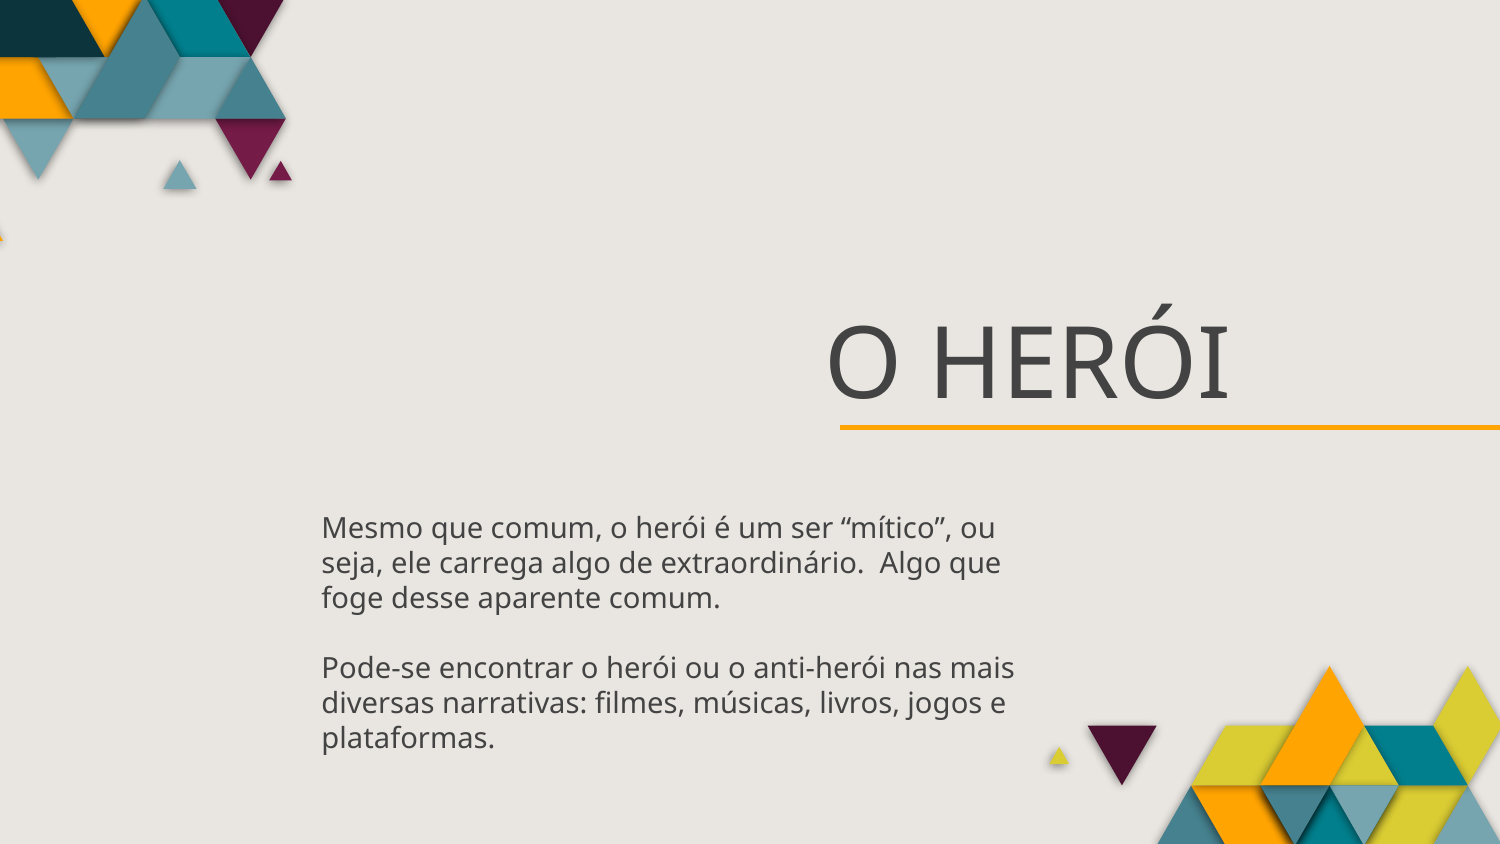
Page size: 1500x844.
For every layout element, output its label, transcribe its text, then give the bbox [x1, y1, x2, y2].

title O HERÓI [335, 339, 1248, 434]
subtitle Mesmo que comum, o herói é um ser “mítico”, ou seja, ele carrega algo de extraordinário. Algo que foge desse aparente comum. Pode-se encontrar o herói ou o anti-herói nas mais diversas narrativas: filmes, músicas, livros, jogos e plataformas. [306, 494, 1045, 752]
